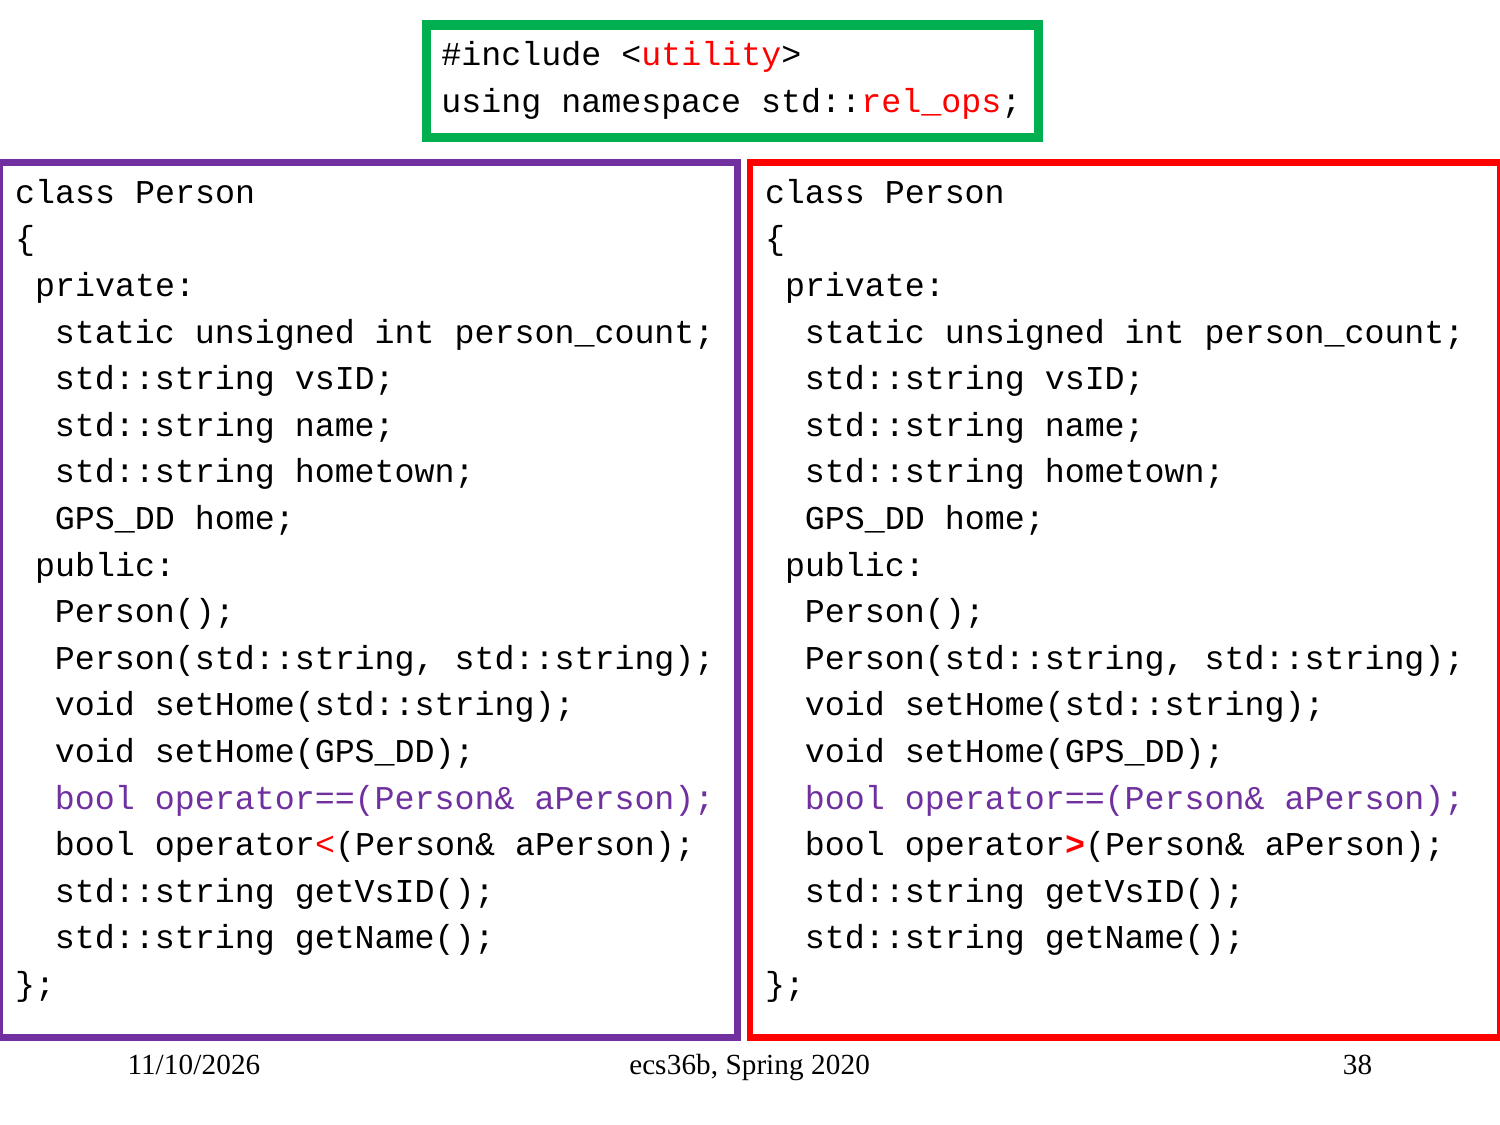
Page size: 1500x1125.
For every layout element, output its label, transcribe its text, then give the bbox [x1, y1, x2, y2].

slide_number 38 [1074, 1038, 1388, 1101]
text_box class Person { private: static unsigned int person_count; std::string vsID; std::string name; std::string hometown; GPS_DD home; public: Person(); Person(std::string, std::string); void setHome(std::string); void setHome(GPS_DD); bool operator==(Person& aPerson); bool operator>(Person& aPerson); std::string getVsID(); std::string getName(); }; [749, 162, 1500, 1038]
text_box #include <utility> using namespace std::rel_ops; [426, 24, 1039, 138]
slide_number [112, 1024, 426, 1101]
footer ecs36b, Spring 2020 [512, 1024, 988, 1101]
list class Person { private: static unsigned int person_count; std::string vsID; std::string name; std::string hometown; GPS_DD home; public: Person(); Person(std::string, std::string); void setHome(std::string); void setHome(GPS_DD); bool operator==(Person& aPerson); bool operator<(Person& aPerson); std::string getVsID(); std::string getName(); }; [0, 162, 738, 1038]
